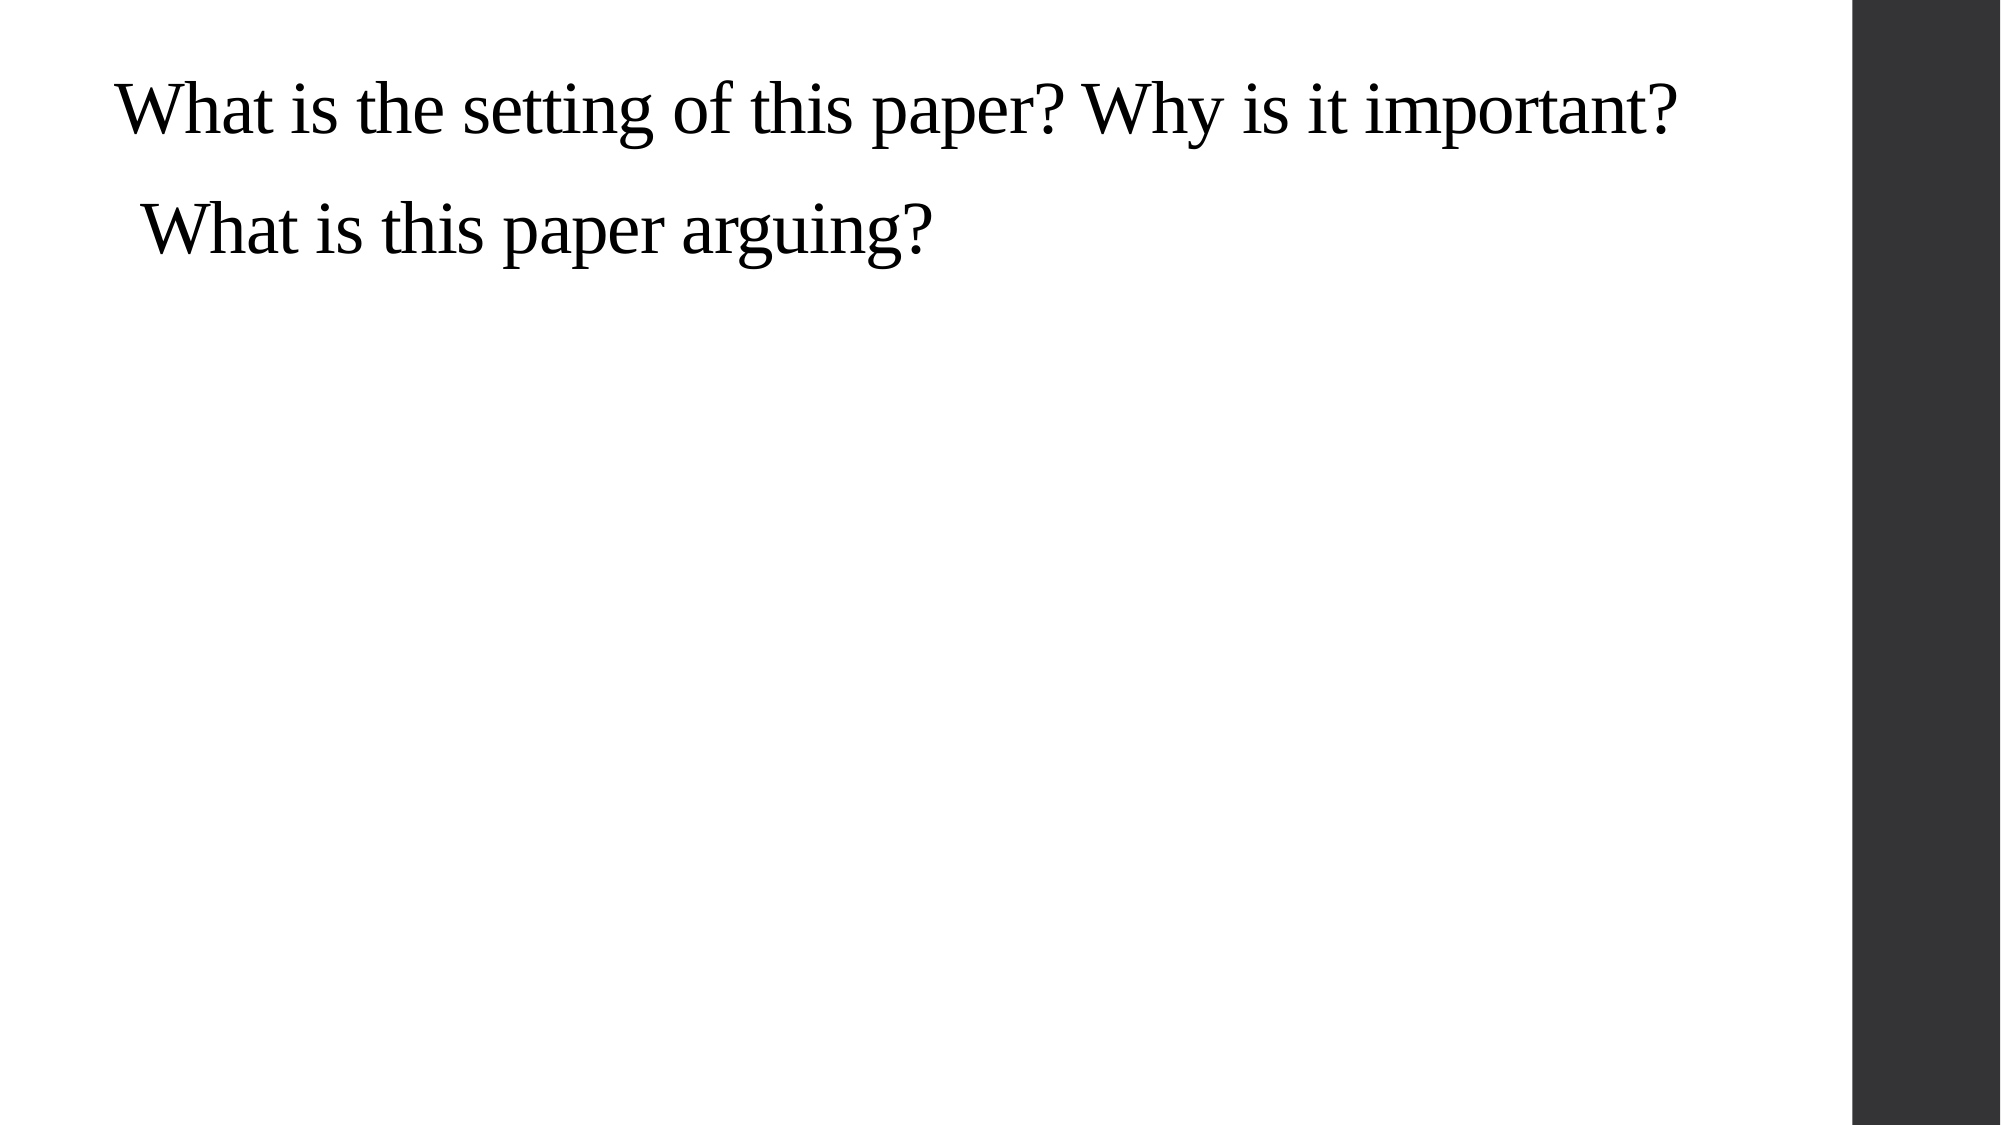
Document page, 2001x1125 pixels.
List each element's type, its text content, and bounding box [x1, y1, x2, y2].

text_box What is this paper arguing? [124, 174, 1838, 278]
title What is the setting of this paper? Why is it important? [99, 55, 1813, 158]
